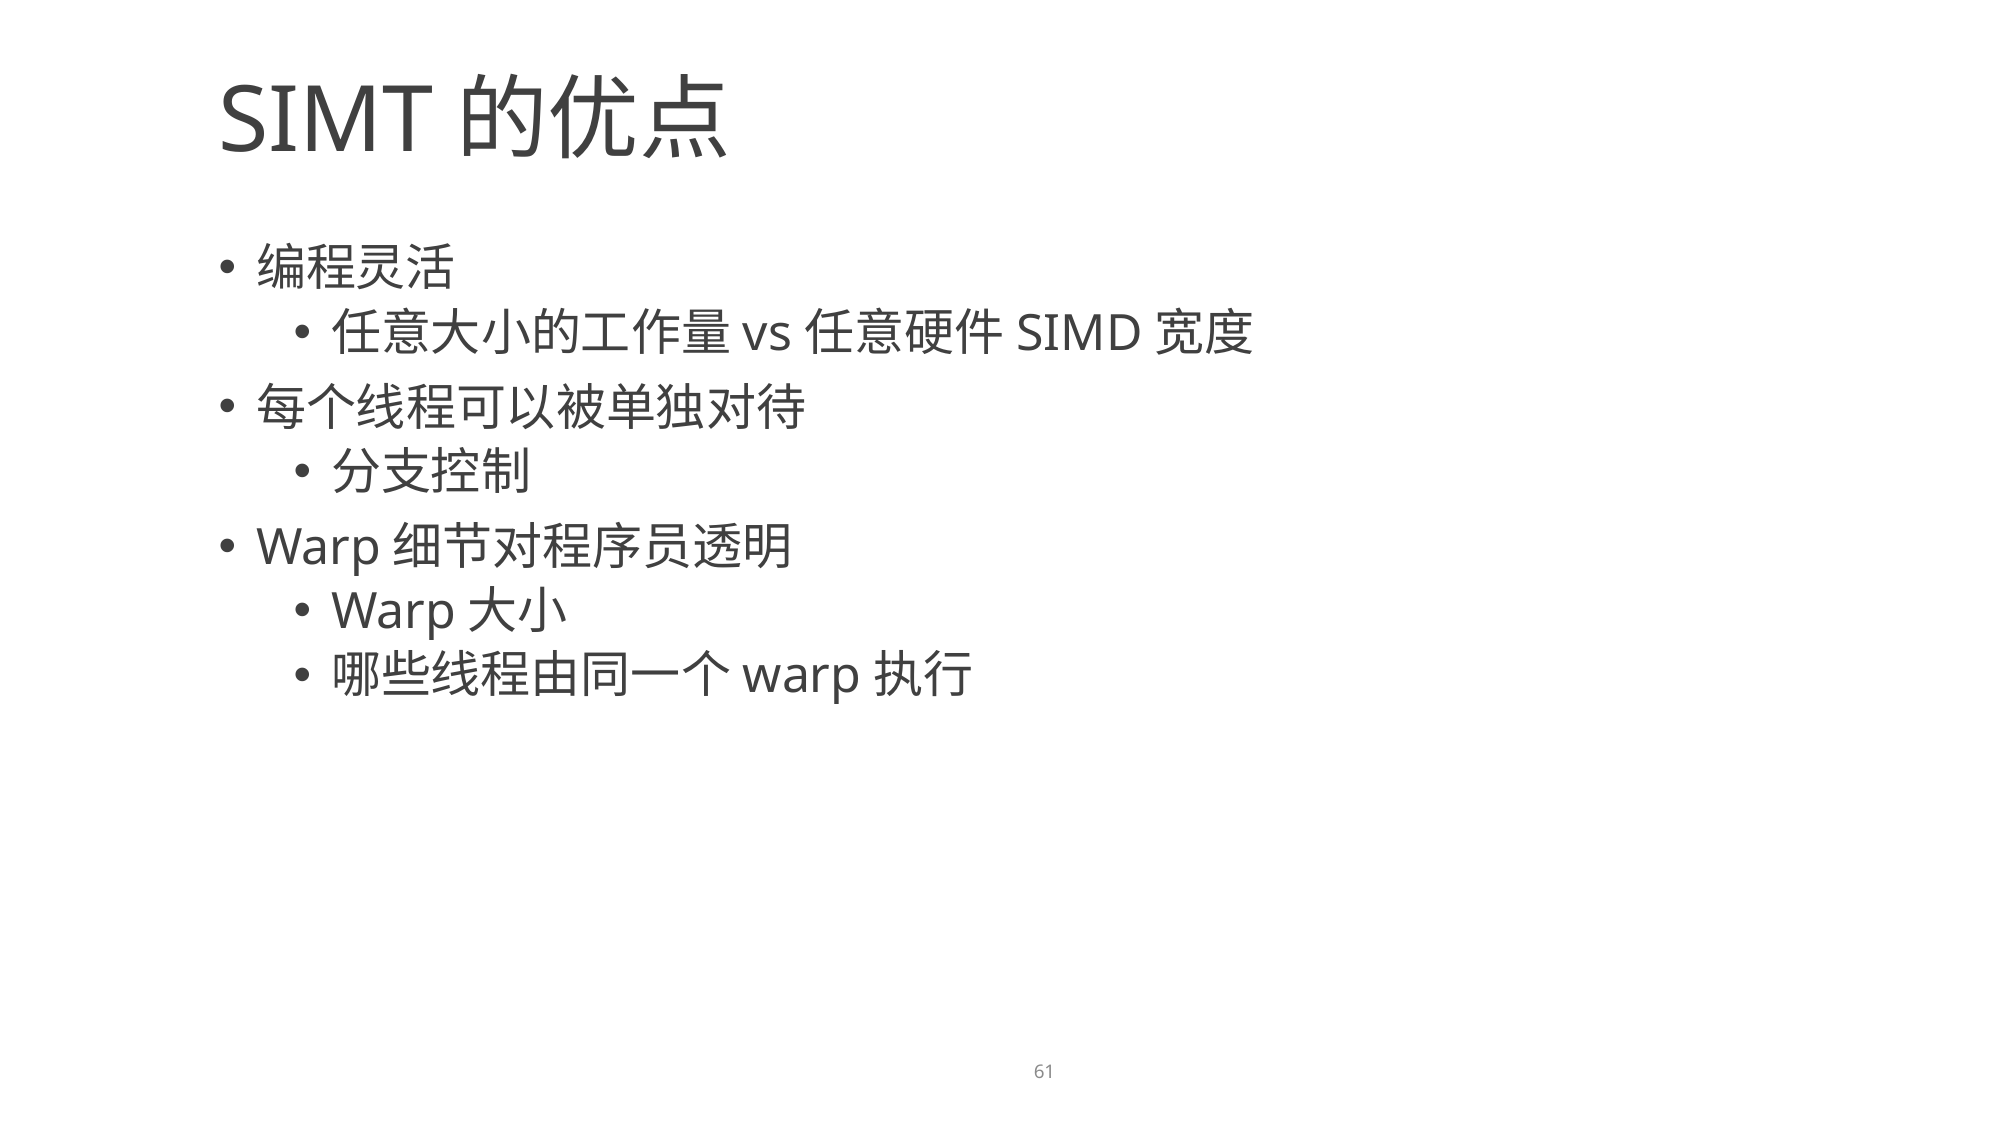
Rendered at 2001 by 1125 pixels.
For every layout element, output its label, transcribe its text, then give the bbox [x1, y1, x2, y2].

list 编程灵活 任意大小的工作量vs任意硬件SIMD宽度 每个线程可以被单独对待 分支控制 Warp细节对程序员透明 Warp大小 哪些线程由同一个warp执行 [203, 235, 1788, 1001]
slide_number 61 [908, 1042, 1071, 1103]
title SIMT的优点 [203, 58, 935, 185]
